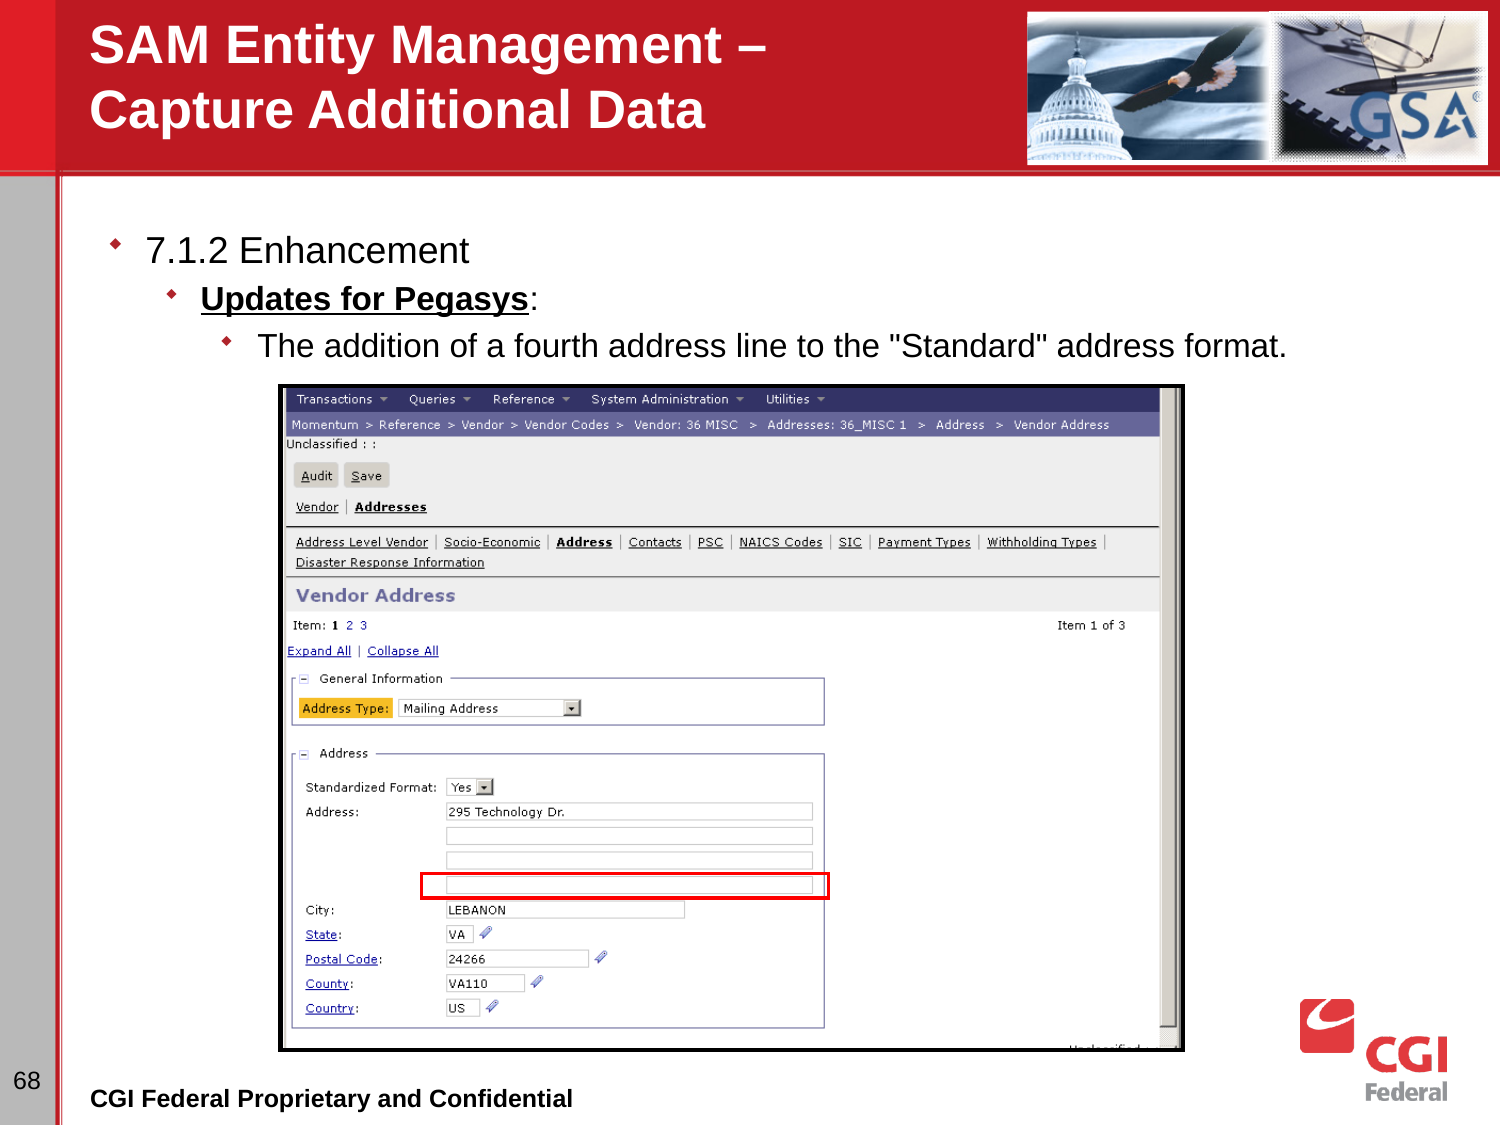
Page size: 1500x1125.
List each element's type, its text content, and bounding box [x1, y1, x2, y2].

picture [282, 387, 1181, 1049]
list 7.1.2 Enhancement Updates for Pegasys: The addition of a fourth address line to the "Standard" address format. [92, 218, 1443, 961]
picture [1300, 999, 1447, 1101]
picture [0, 0, 1500, 1125]
footer CGI Federal Proprietary and Confidential [74, 1074, 1226, 1125]
title SAM Entity Management – Capture Additional Data [74, 54, 1286, 147]
slide_number 68 [0, 1024, 59, 1103]
